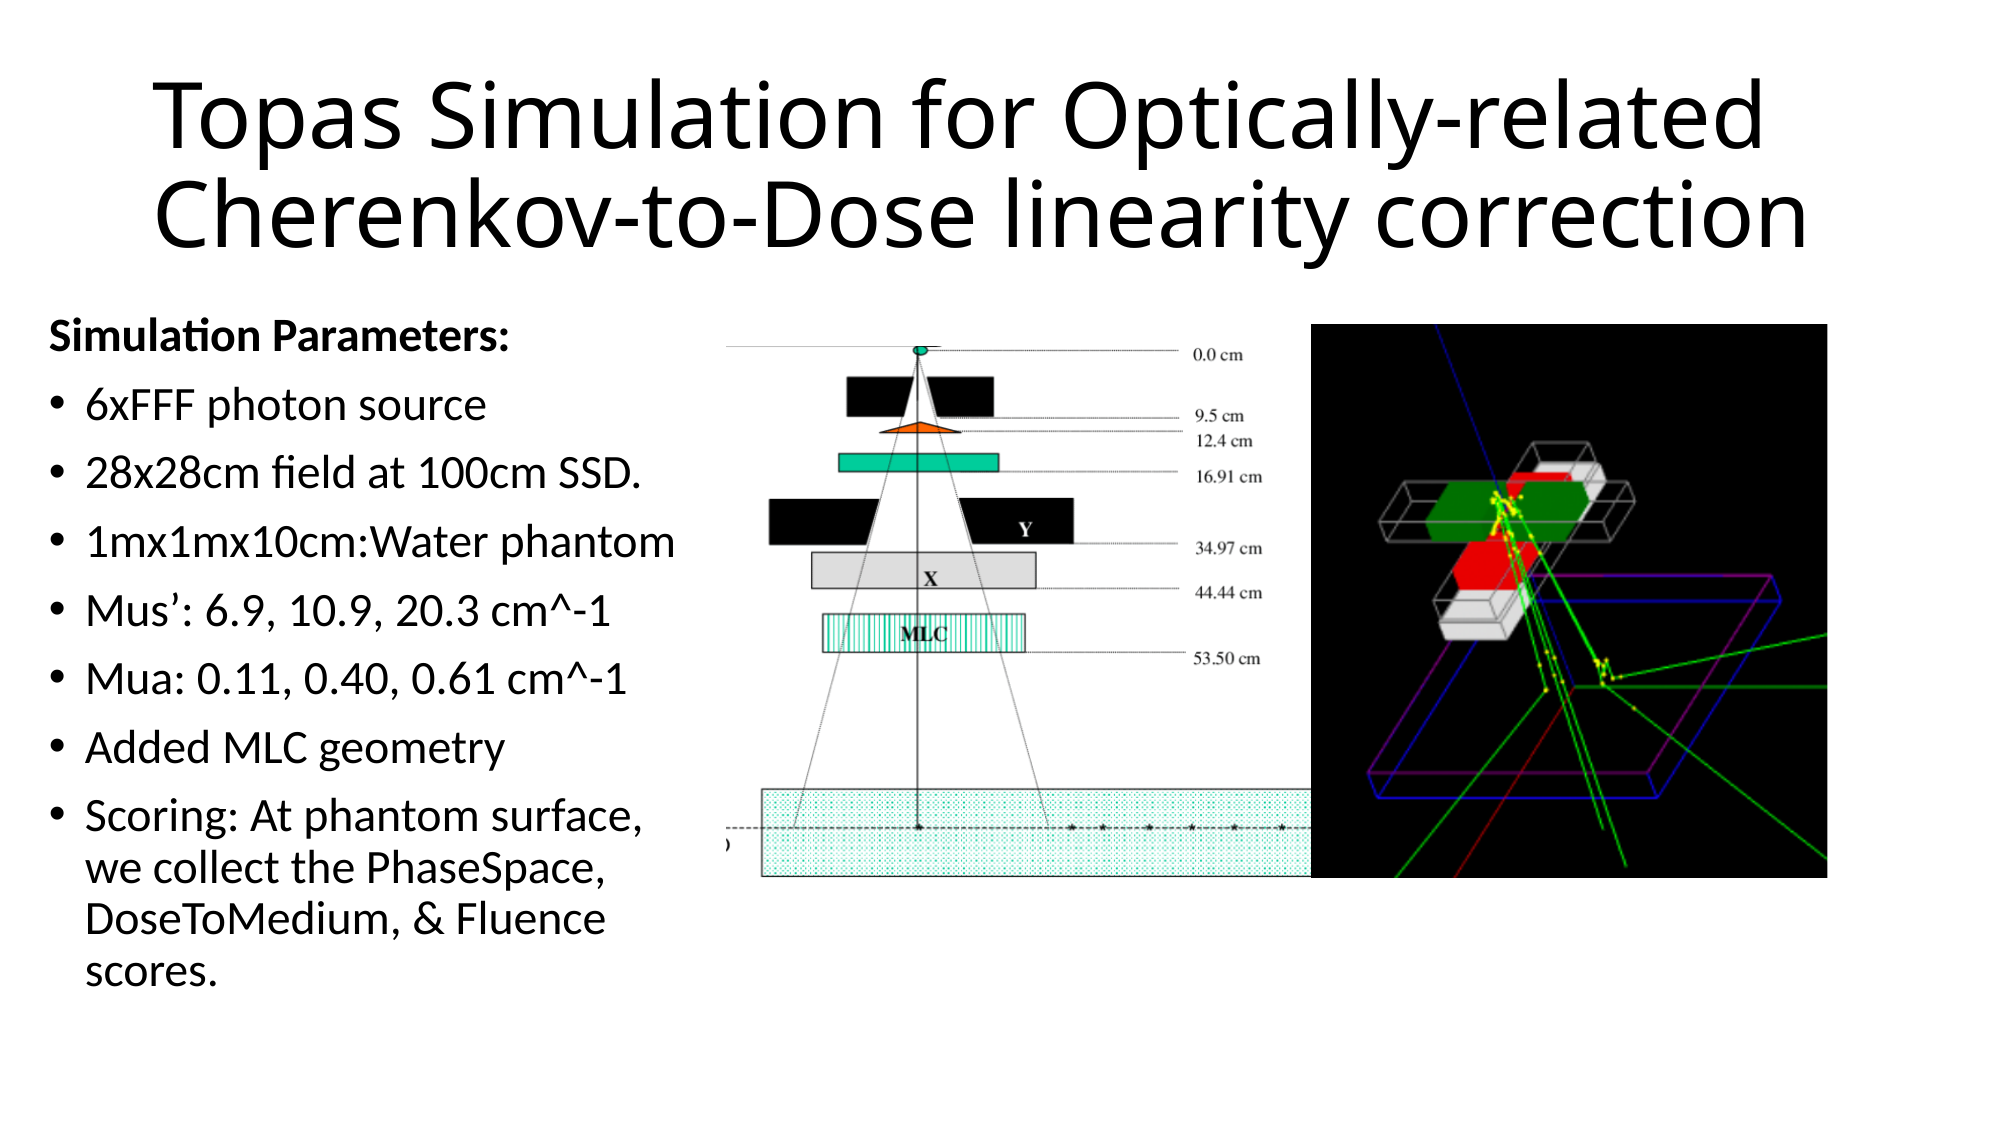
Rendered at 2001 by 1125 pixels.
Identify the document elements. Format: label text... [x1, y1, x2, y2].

title Topas Simulation for Optically-related Cherenkov-to-Dose linearity correction [137, 59, 1863, 278]
picture [726, 324, 1846, 878]
list Simulation Parameters: 6xFFF photon source 28x28cm field at 100cm SSD. 1mx1mx10cm:Water phantom Mus’: 6.9, 10.9, 20.3 cm^-1 Mua: 0.11, 0.40, 0.61 cm^-1 Added MLC geometry Scoring: At phantom surface, we collect the PhaseSpace, DoseToMedium, & Fluence scores. [33, 303, 714, 1017]
